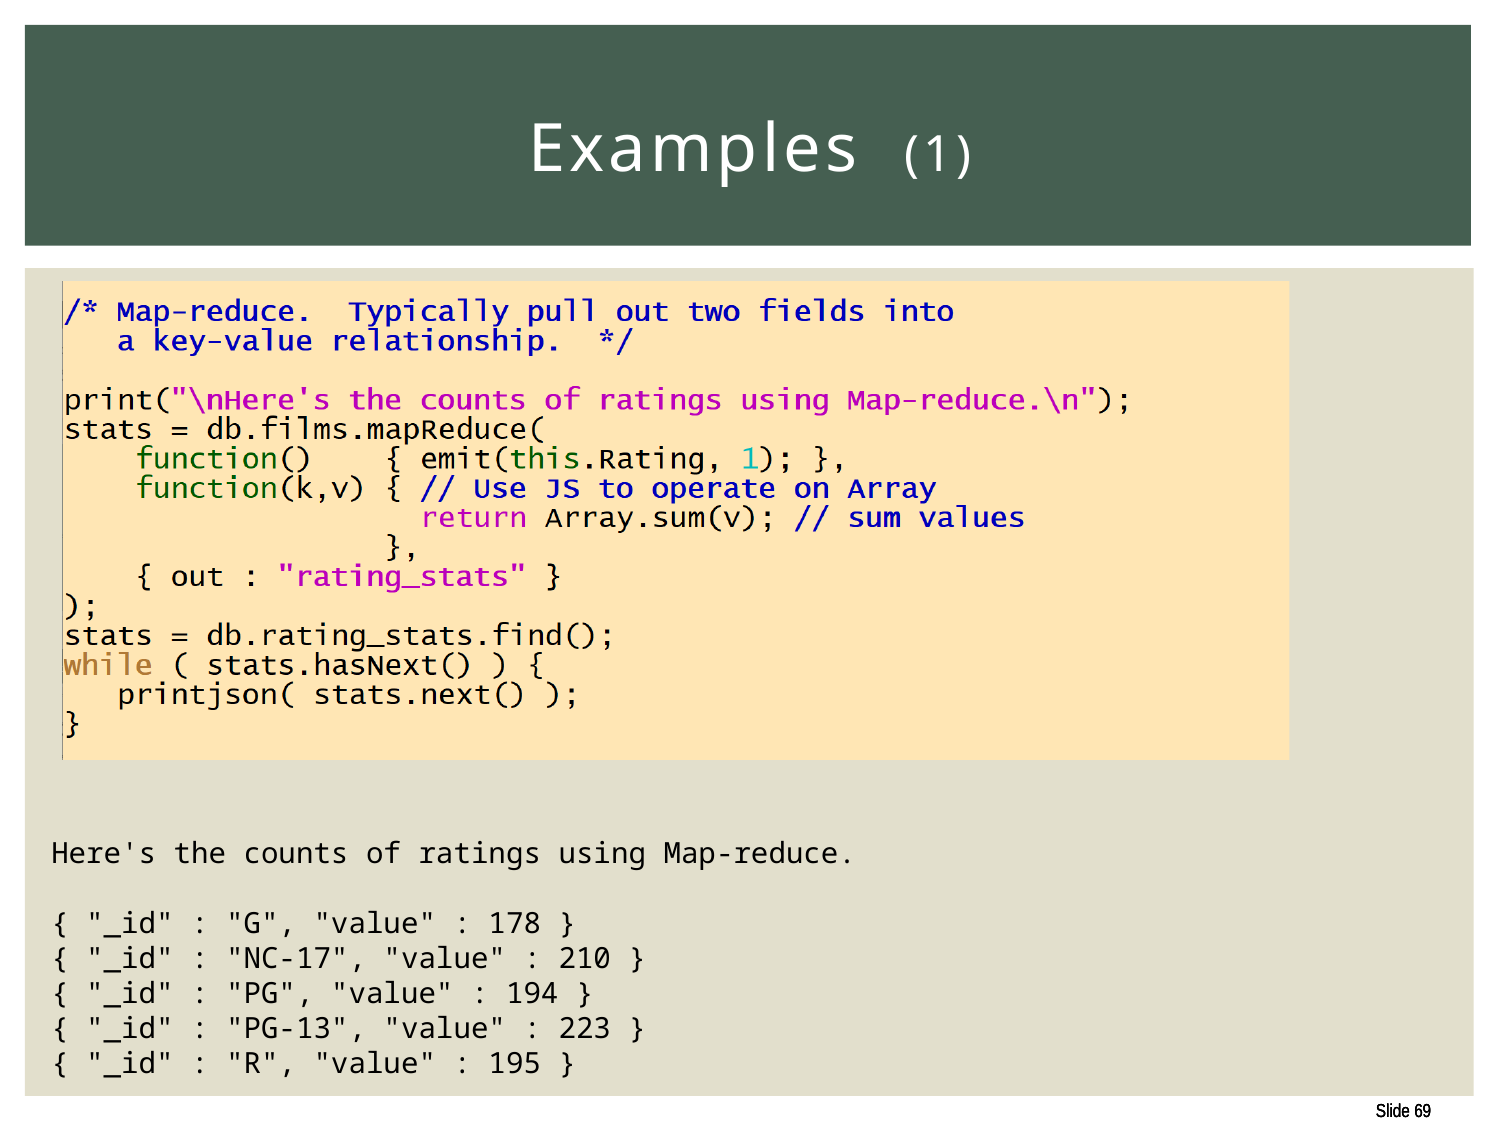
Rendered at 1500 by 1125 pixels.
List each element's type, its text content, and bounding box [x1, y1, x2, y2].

picture [62, 280, 1290, 761]
title Examples (1) [62, 58, 1438, 232]
text_box Here's the counts of ratings using Map-reduce. { "_id" : "G", "value" : 178 } { "_id" : "NC-17", "value" : 210 } { "_id" : "PG", "value" : 194 } { "_id" : "PG-13", "value" : 223 } { "_id" : "R", "value" : 195 } [36, 827, 964, 1122]
